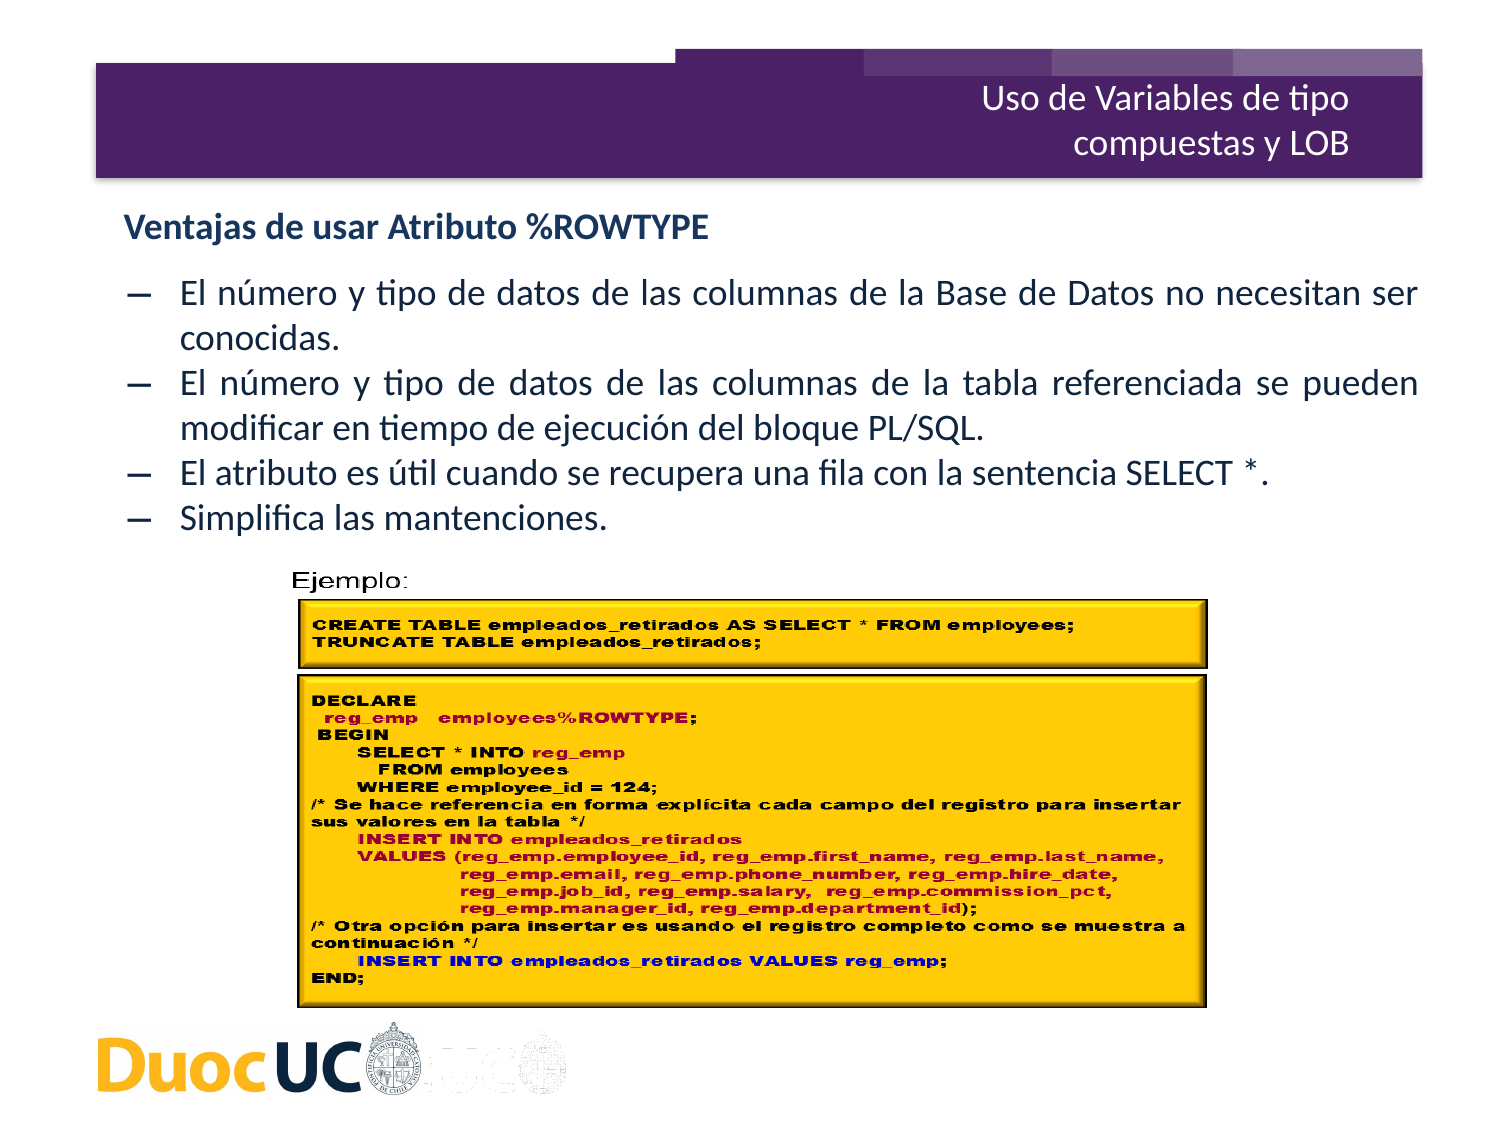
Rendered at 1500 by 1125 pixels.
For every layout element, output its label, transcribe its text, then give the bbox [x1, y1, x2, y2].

text_box Ventajas de usar Atributo %ROWTYPE El número y tipo de datos de las columnas de la Base de Datos no necesitan ser conocidas. El número y tipo de datos de las columnas de la tabla referenciada se pueden modificar en tiempo de ejecución del bloque PL/SQL. El atributo es útil cuando se recupera una fila con la sentencia SELECT *. Simplifica las mantenciones. [108, 187, 1436, 549]
text_box Uso de Variables de tipo compuestas y LOB [837, 65, 1366, 172]
picture [96, 1021, 566, 1095]
picture [282, 565, 1218, 1020]
